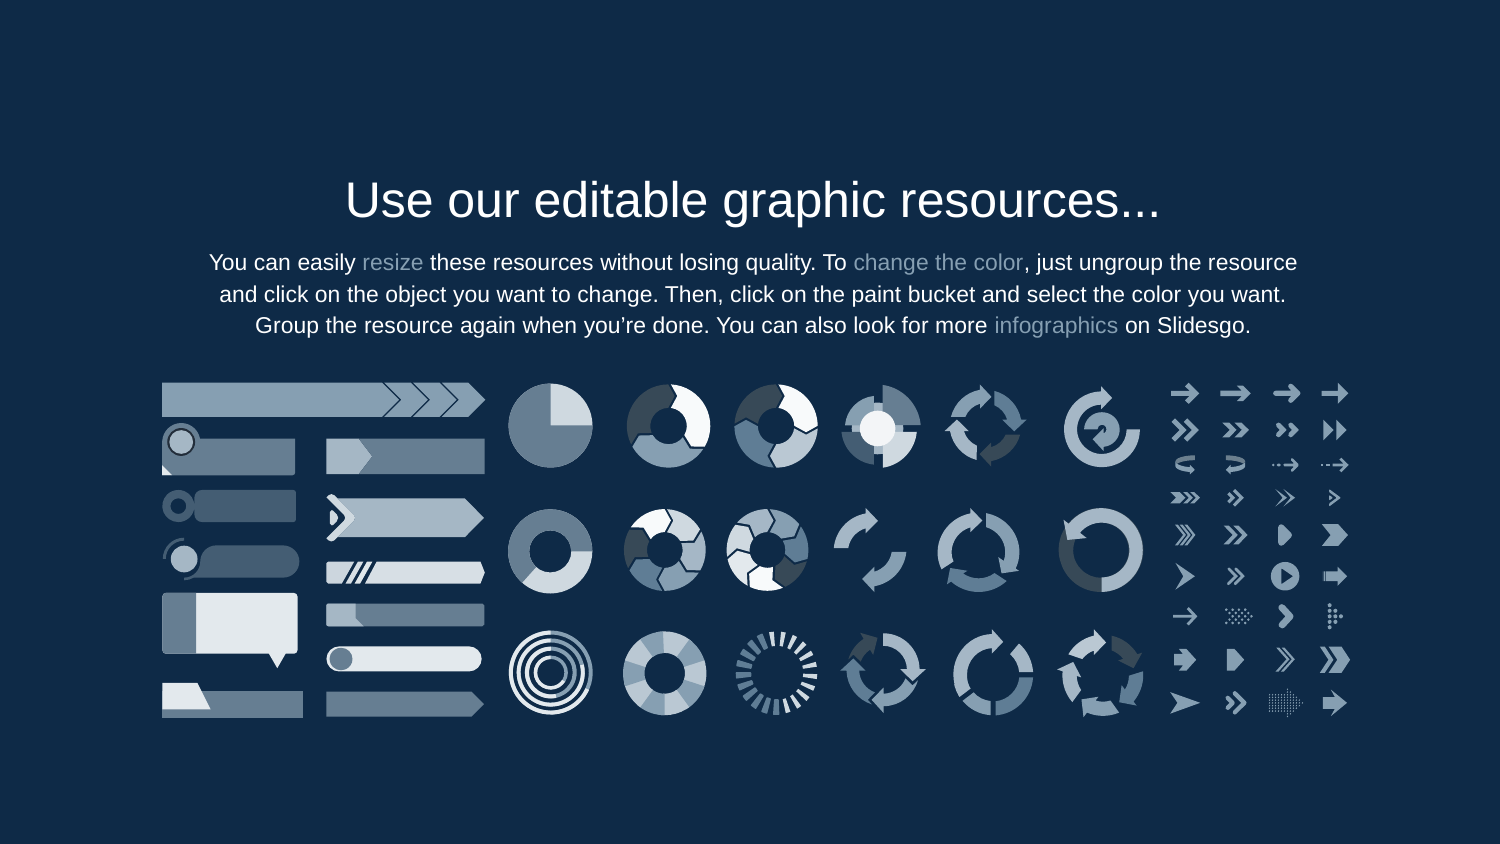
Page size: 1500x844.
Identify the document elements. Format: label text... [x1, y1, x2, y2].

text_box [161, 424, 296, 476]
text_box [162, 682, 304, 718]
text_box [1056, 629, 1144, 718]
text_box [326, 493, 485, 542]
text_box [734, 384, 819, 468]
text_box [1220, 385, 1251, 402]
text_box [162, 489, 296, 523]
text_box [494, 615, 608, 730]
title Use our editable graphic resources... [175, 152, 1332, 232]
text_box [1170, 692, 1201, 714]
text_box [1225, 455, 1246, 475]
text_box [326, 646, 482, 672]
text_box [1226, 567, 1246, 586]
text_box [839, 632, 927, 714]
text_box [1224, 608, 1254, 625]
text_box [507, 509, 593, 594]
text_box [1223, 525, 1248, 545]
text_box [162, 537, 300, 581]
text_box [833, 507, 907, 593]
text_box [929, 507, 1020, 593]
text_box [1270, 561, 1300, 591]
text_box [326, 691, 484, 717]
text_box [1174, 648, 1197, 671]
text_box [161, 382, 486, 418]
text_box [326, 561, 485, 584]
text_box You can easily resize these resources without losing quality. To change the color, just ungroup the resource and click on the object you want to change. Then, click on the paint bucket and select the color you want. Group the resource again when you’re done. You can also look for more infographics on Slidesgo. [175, 251, 1332, 331]
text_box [326, 603, 485, 627]
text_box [621, 508, 708, 592]
text_box [1226, 648, 1245, 671]
text_box [1321, 524, 1348, 546]
text_box [1175, 562, 1195, 590]
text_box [1326, 602, 1344, 630]
text_box [1173, 607, 1198, 626]
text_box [1319, 646, 1351, 674]
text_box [736, 631, 818, 715]
text_box [1278, 604, 1294, 629]
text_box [1274, 422, 1300, 438]
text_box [1222, 422, 1250, 438]
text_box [1268, 688, 1304, 718]
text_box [326, 438, 485, 475]
text_box [1321, 382, 1349, 404]
text_box [1322, 689, 1348, 717]
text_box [1227, 488, 1245, 507]
text_box [1322, 566, 1348, 586]
text_box [1278, 524, 1292, 546]
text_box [1328, 489, 1341, 507]
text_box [724, 508, 811, 592]
text_box [1171, 382, 1200, 404]
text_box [617, 384, 713, 468]
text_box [508, 383, 593, 468]
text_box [1051, 386, 1141, 468]
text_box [1320, 457, 1349, 473]
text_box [1224, 690, 1248, 715]
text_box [1271, 458, 1300, 472]
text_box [944, 384, 1027, 467]
text_box [1175, 455, 1195, 475]
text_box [948, 628, 1034, 716]
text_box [1171, 418, 1199, 442]
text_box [1274, 488, 1296, 507]
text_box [1323, 419, 1347, 441]
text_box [1275, 647, 1296, 672]
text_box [1170, 491, 1201, 504]
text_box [162, 592, 298, 669]
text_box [1044, 507, 1144, 593]
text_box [841, 384, 922, 469]
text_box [1174, 524, 1196, 546]
text_box [1273, 383, 1301, 403]
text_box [622, 631, 707, 716]
